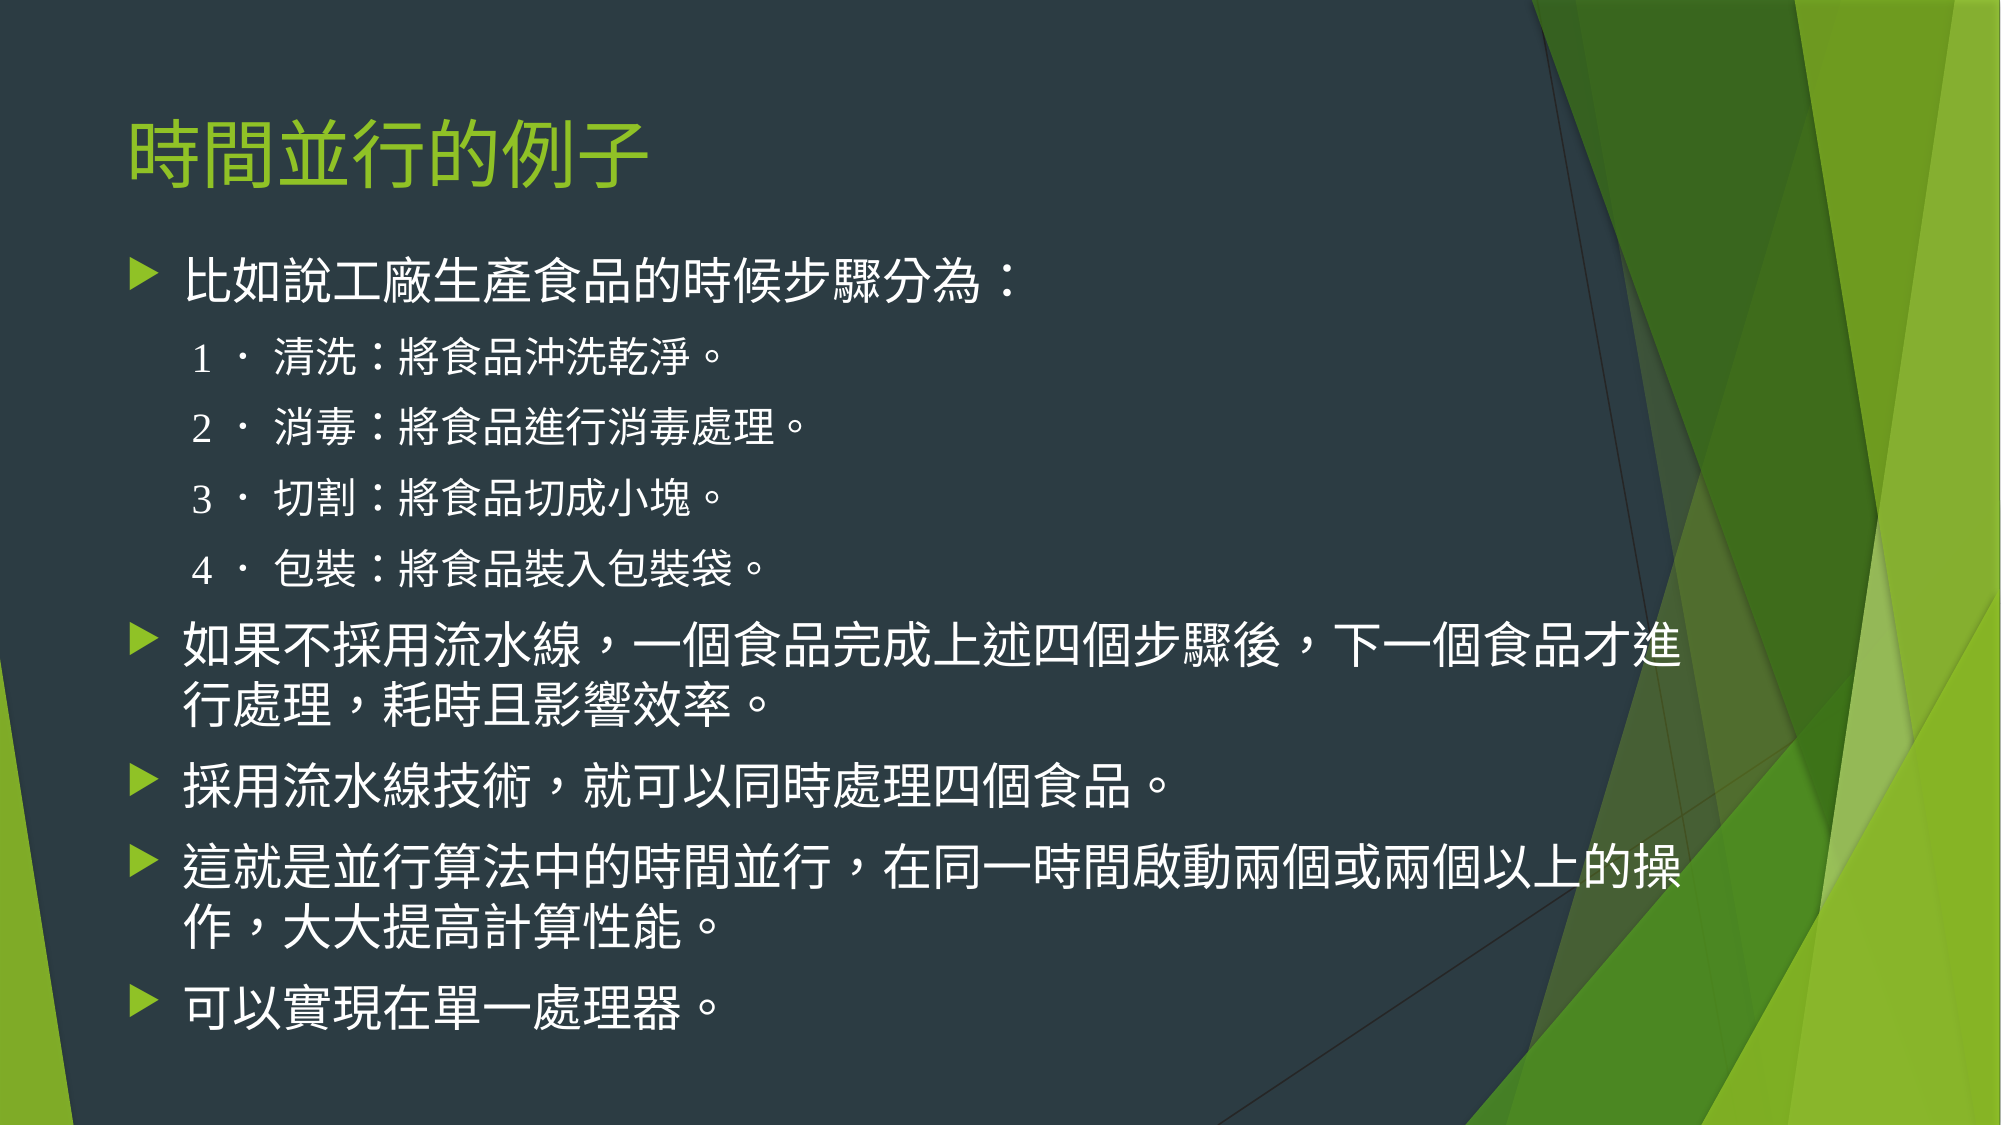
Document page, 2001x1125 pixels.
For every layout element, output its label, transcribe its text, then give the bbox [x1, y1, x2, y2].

title 時間並行的例子 [111, 99, 1725, 241]
list 比如說工廠生產食品的時候步驟分為： 1． 清洗：將食品沖洗乾淨。 2． 消毒：將食品進行消毒處理。 3． 切割：將食品切成小塊。 4． 包裝：將食品裝入包裝袋。 如果不採用流水線，一個食品完成上述四個步驟後，下一個食品才進行處理，耗時且影響效率。 採用流水線技術，就可以同時處理四個食品。 這就是並行算法中的時間並行，在同一時間啟動兩個或兩個以上的操作，大大提高計算性能。 可以實現在單一處理器。 [111, 241, 1725, 1065]
